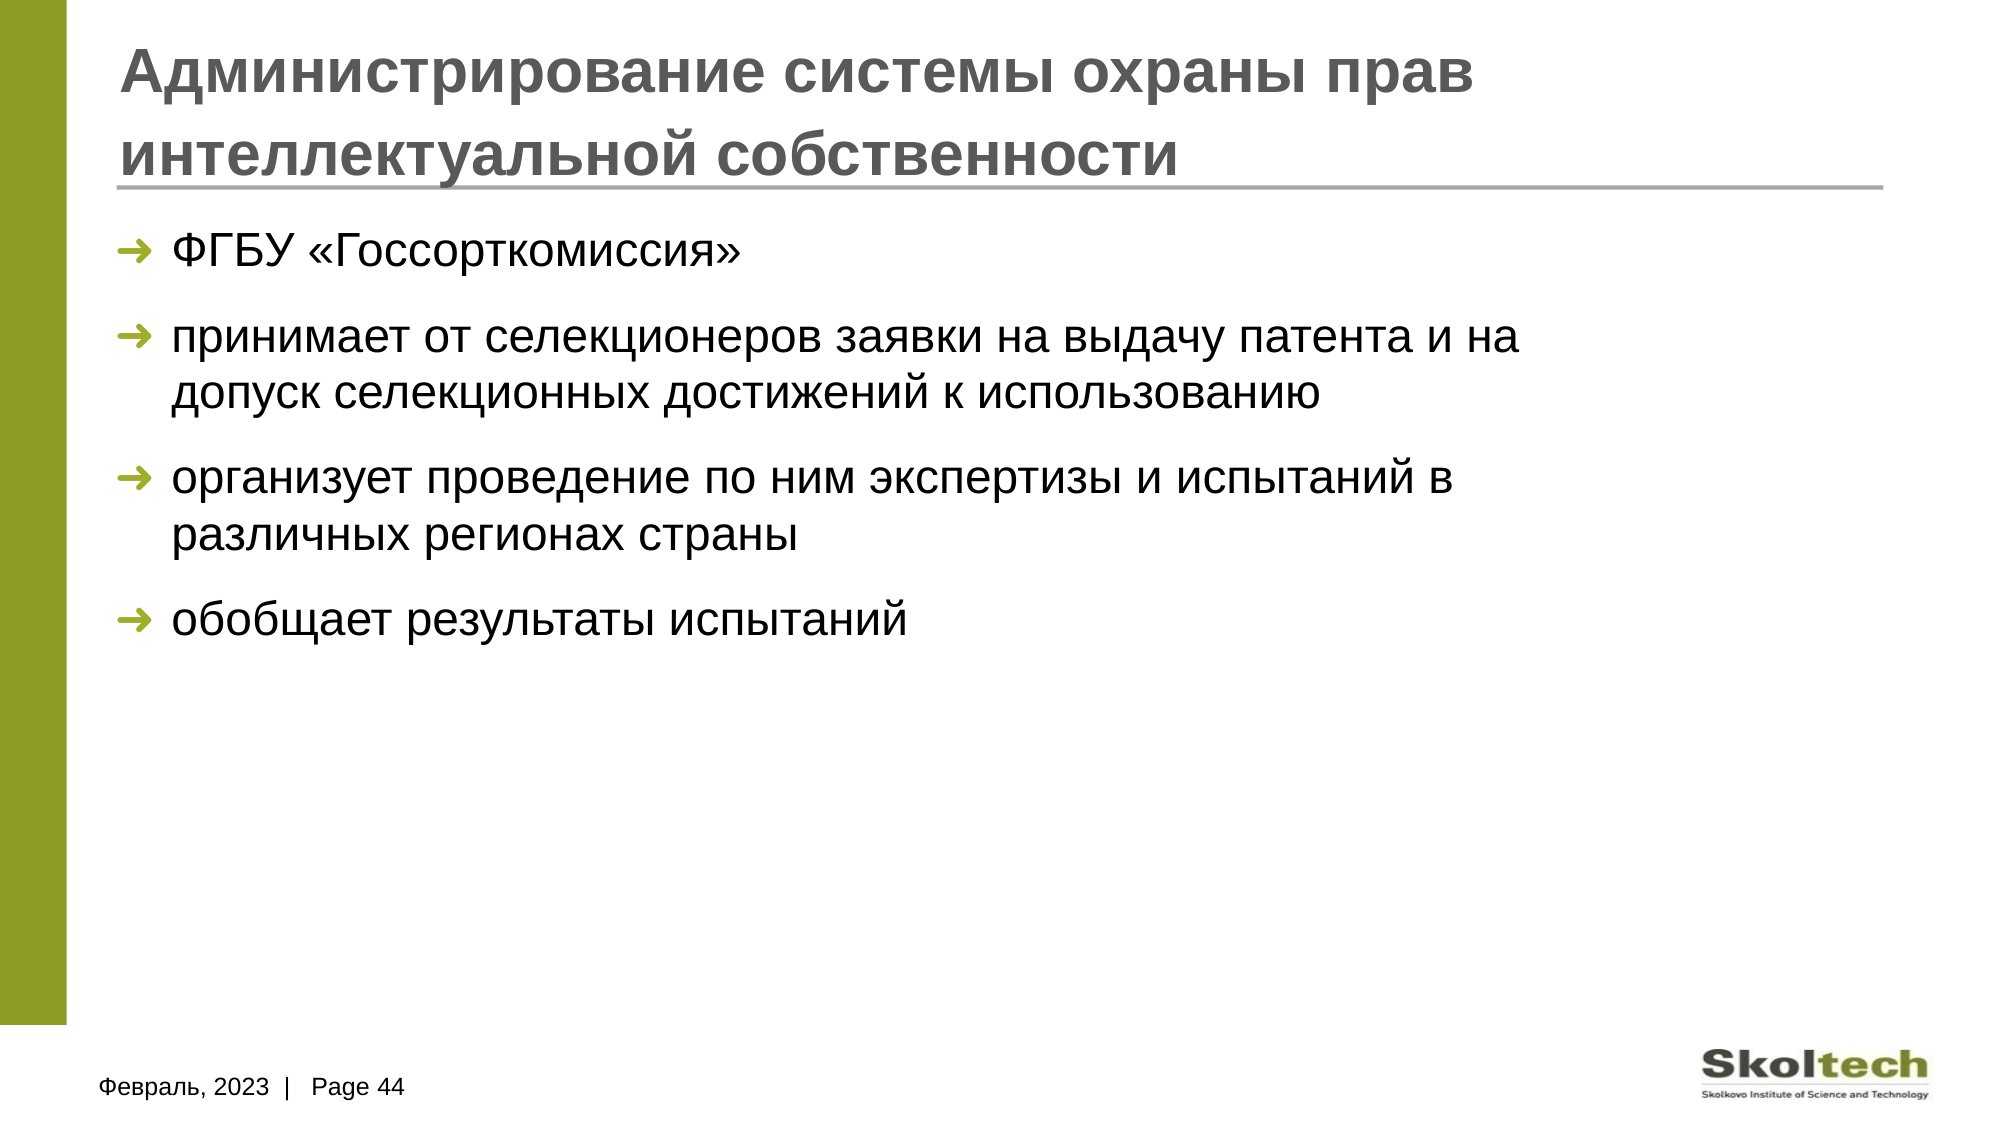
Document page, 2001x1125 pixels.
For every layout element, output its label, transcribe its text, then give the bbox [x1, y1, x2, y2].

list ФГБУ «Госсорткомиссия» принимает от селекционеров заявки на выдачу патента и на допуск селекционных достижений к использованию организует проведение по ним экспертизы и испытаний в различных регионах страны обобщает результаты испытаний [99, 212, 1680, 888]
picture [1700, 1049, 1934, 1101]
slide_number Февраль, 2023 | Page 44 [83, 1062, 540, 1125]
title Администрирование системы охраны прав интеллектуальной собственности [104, 46, 1650, 163]
